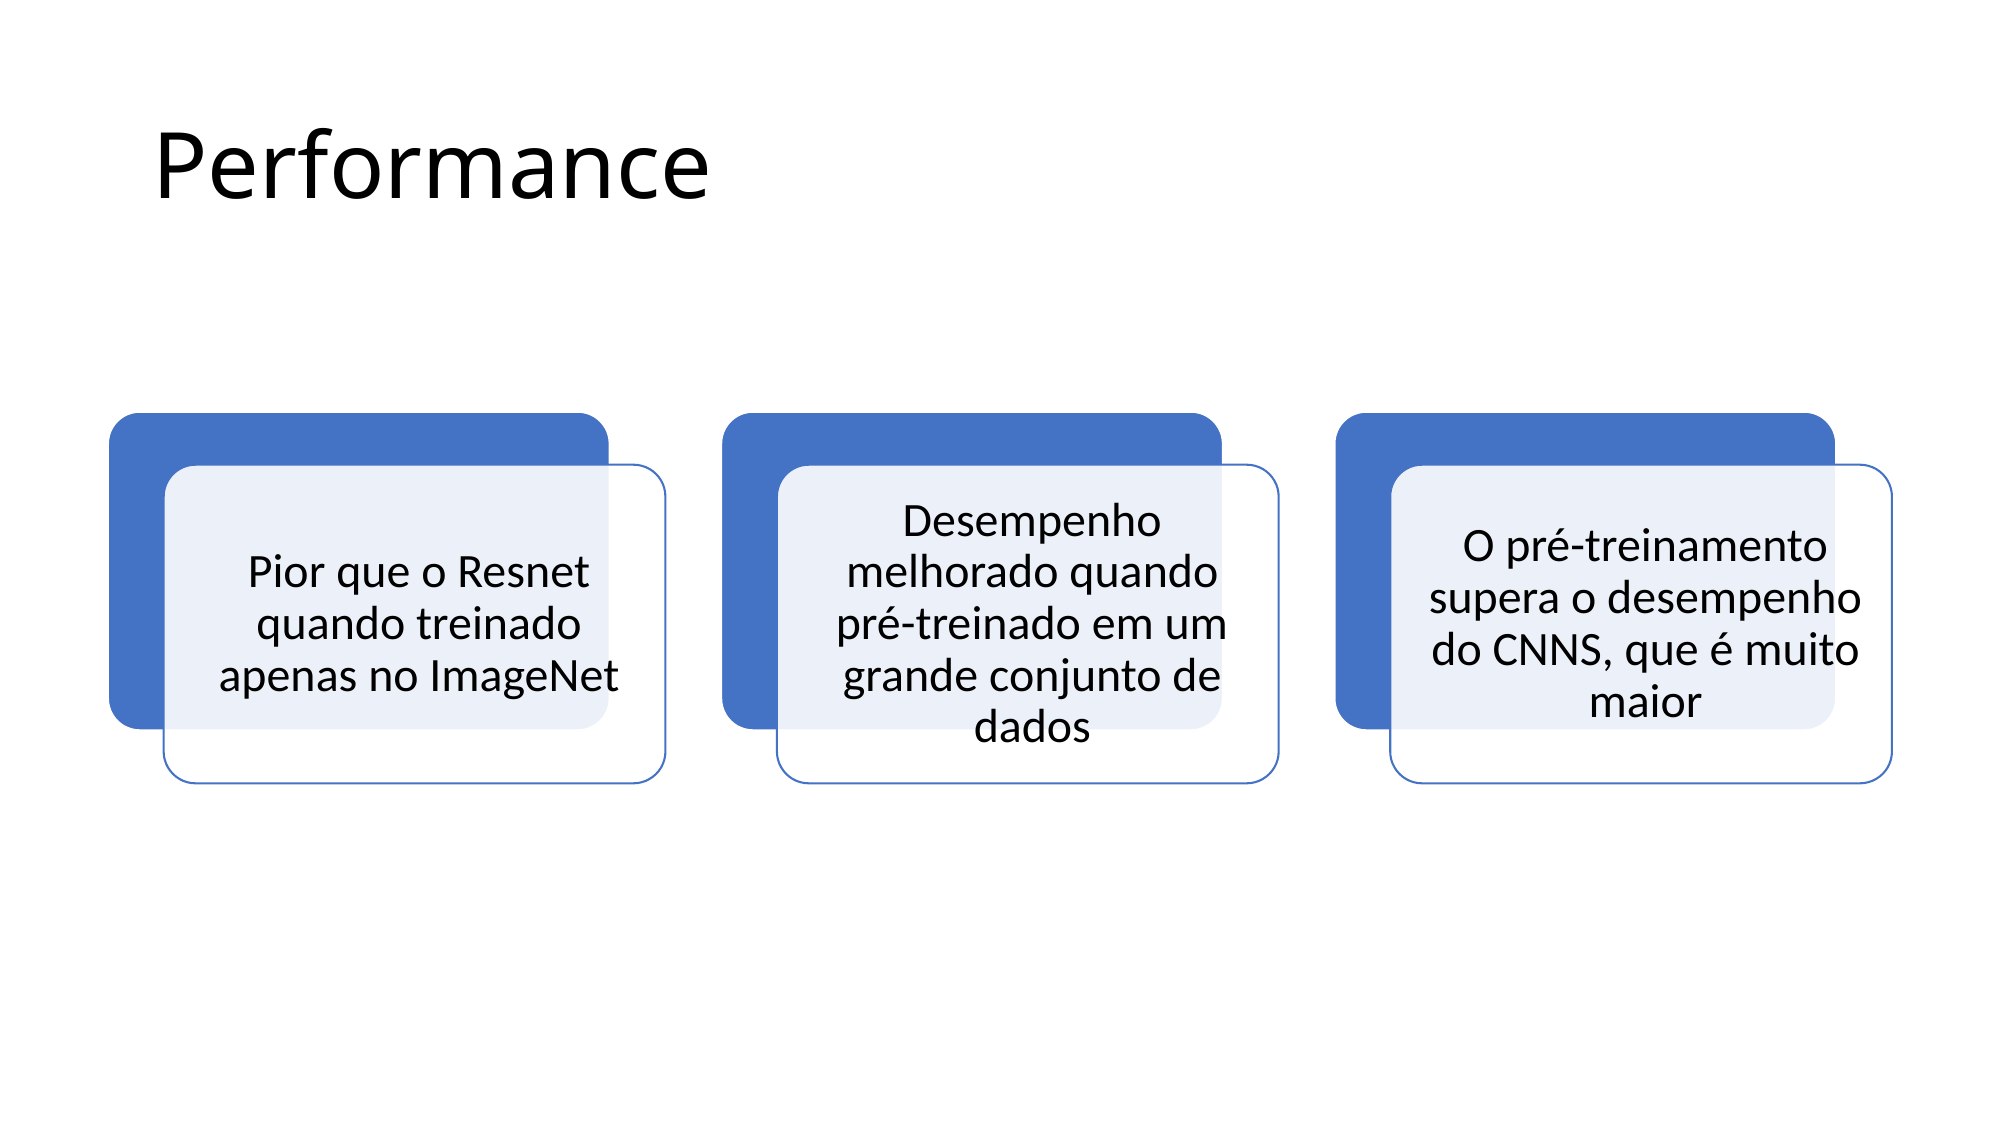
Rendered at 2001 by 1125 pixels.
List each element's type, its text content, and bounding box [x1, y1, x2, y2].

title Performance [137, 59, 1863, 240]
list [107, 240, 1892, 955]
